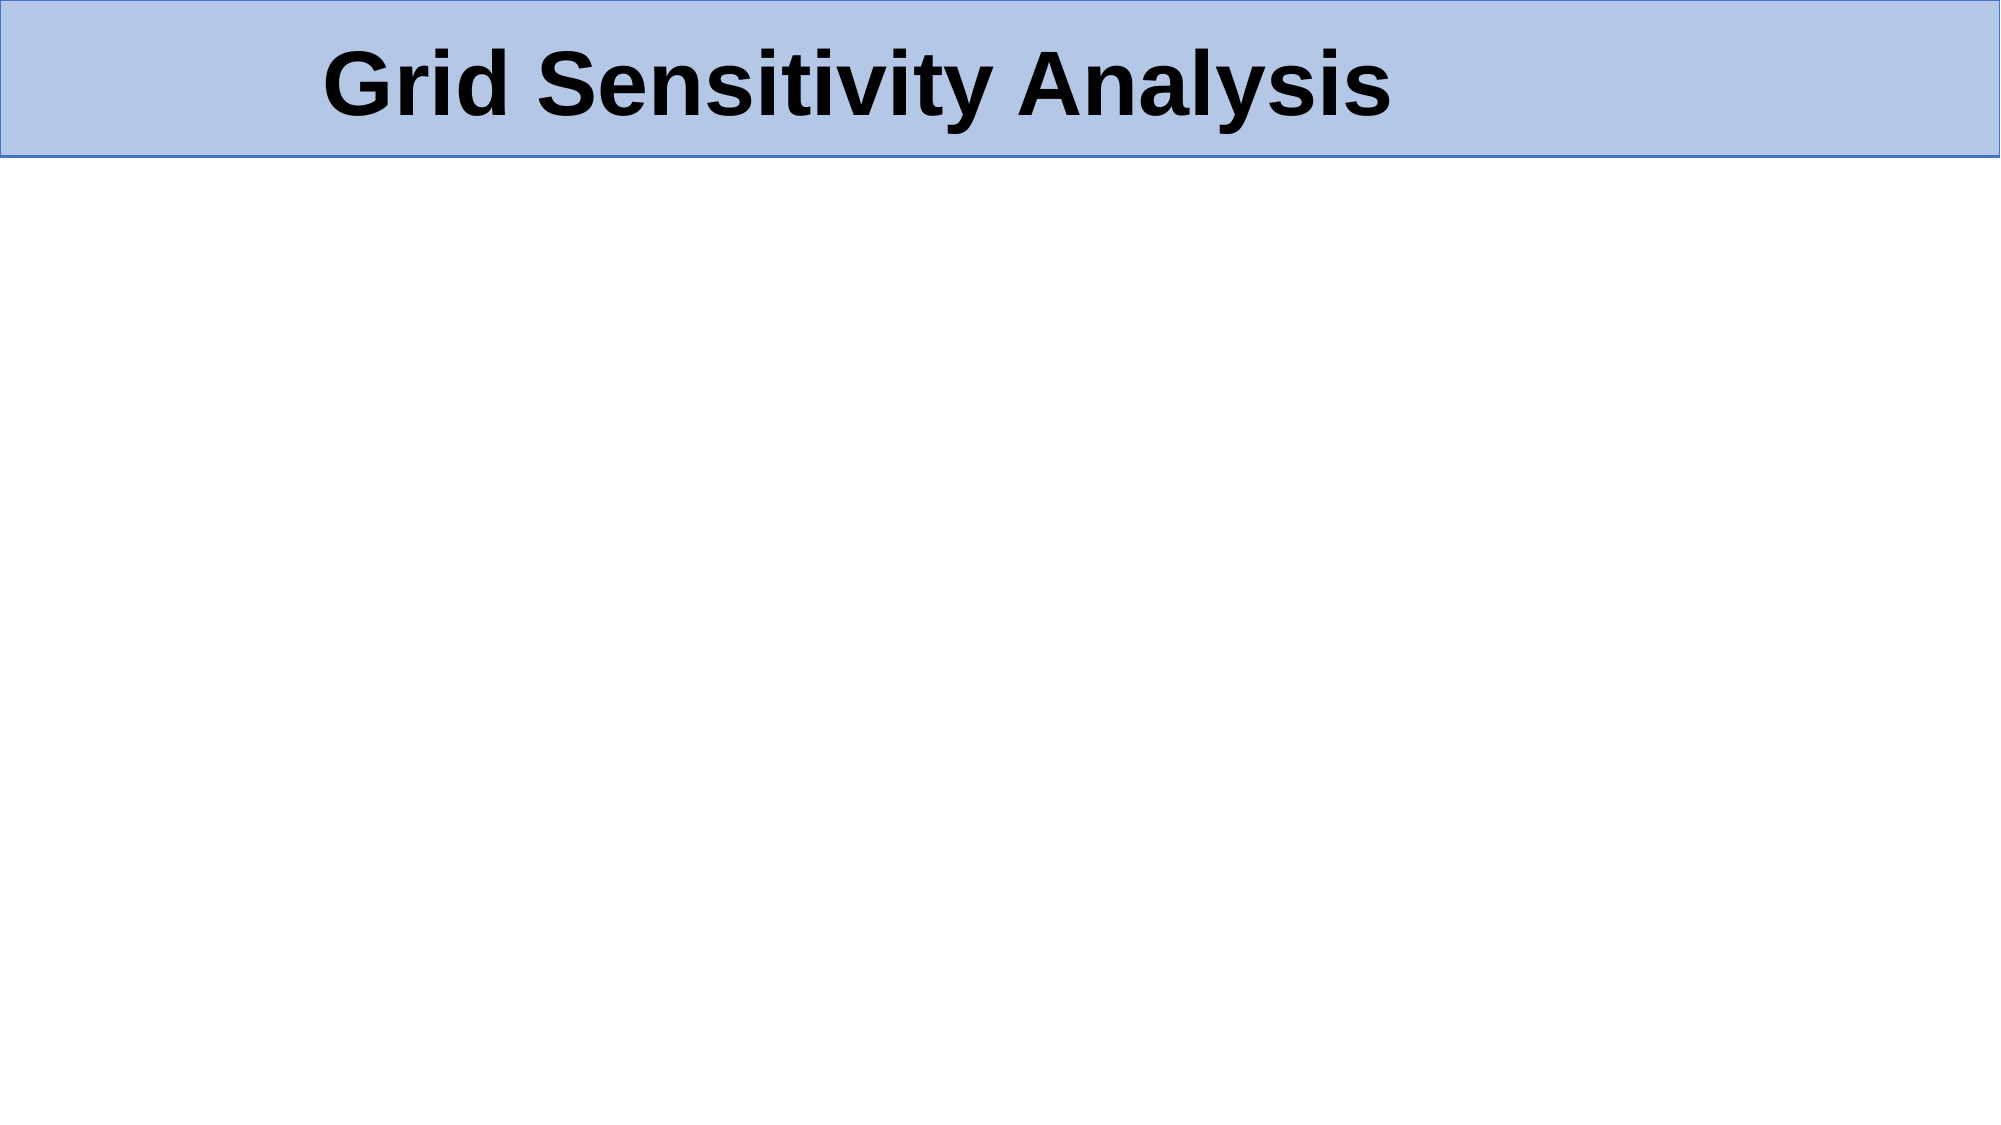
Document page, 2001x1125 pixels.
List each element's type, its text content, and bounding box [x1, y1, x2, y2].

text_box [0, 0, 307, 158]
title Grid Sensitivity Analysis [307, 0, 1879, 195]
text_box [1879, 0, 2000, 158]
